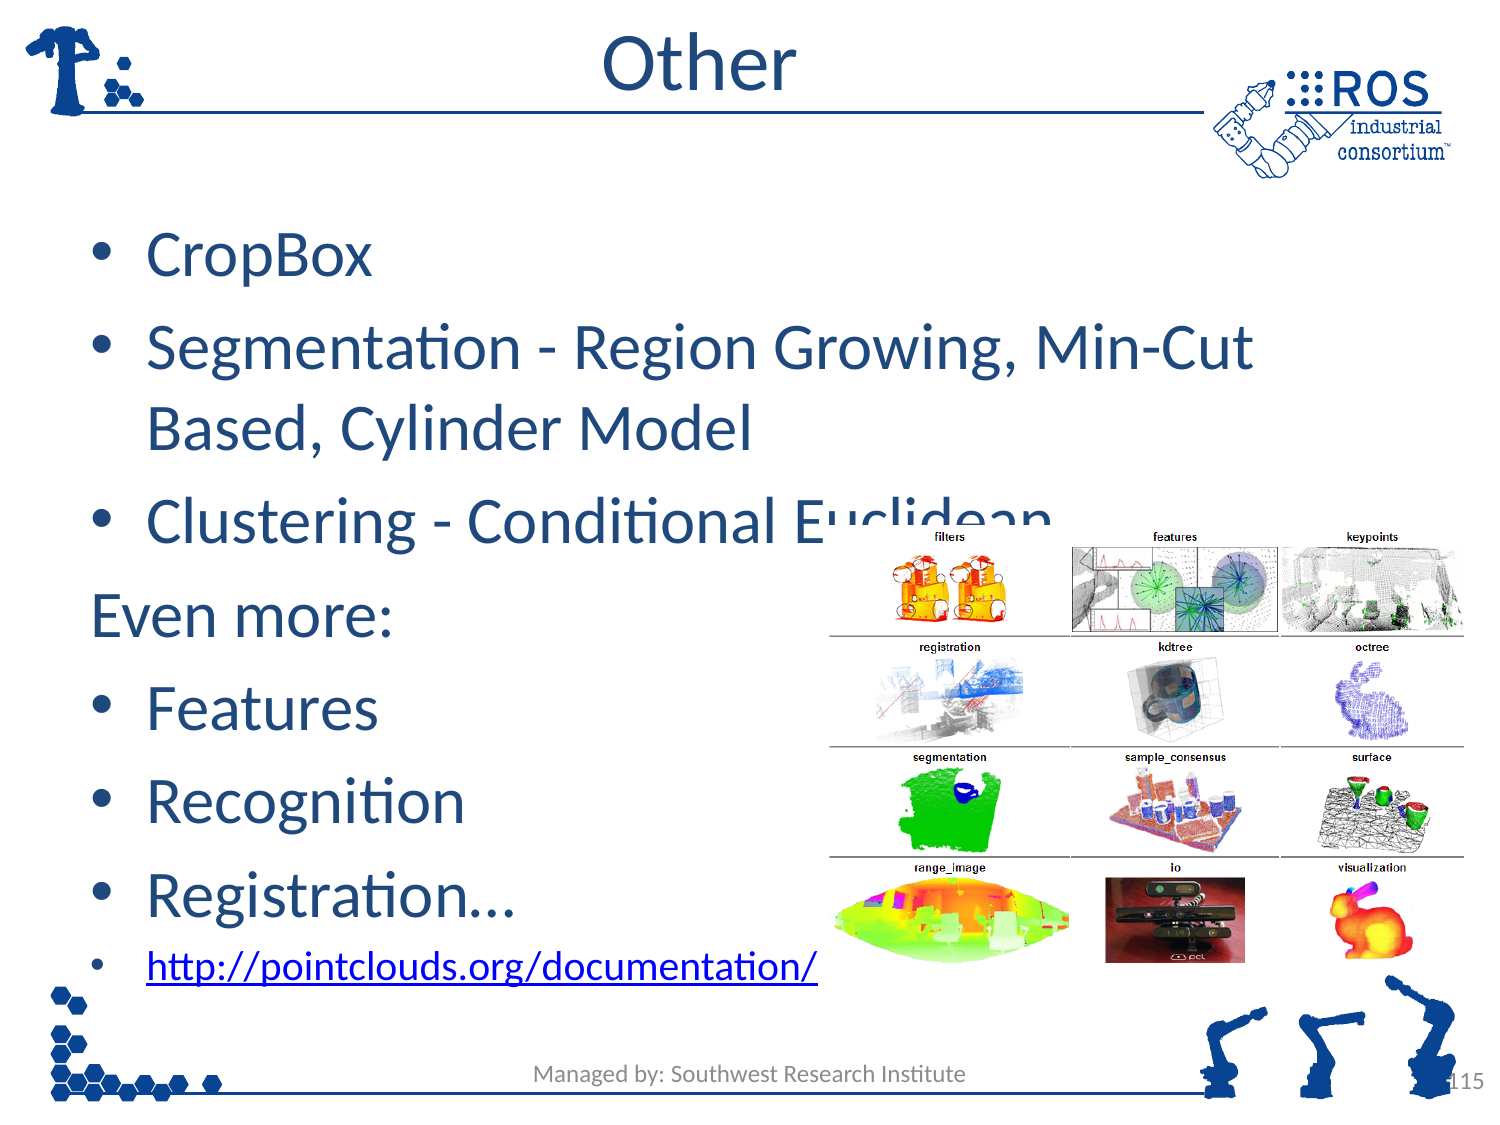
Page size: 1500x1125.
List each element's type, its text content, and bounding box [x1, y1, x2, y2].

list CropBox Segmentation - Region Growing, Min-Cut Based, Cylinder Model Clustering - Conditional Euclidean Even more: Features Recognition Registration… http://pointclouds.org/documentation/ [75, 202, 1425, 1000]
footer Managed by: Southwest Research Institute [512, 1042, 988, 1103]
picture [824, 524, 1475, 963]
slide_number [99, 1025, 388, 1085]
title Other [150, 0, 1250, 113]
slide_number 115 [1149, 1050, 1500, 1110]
